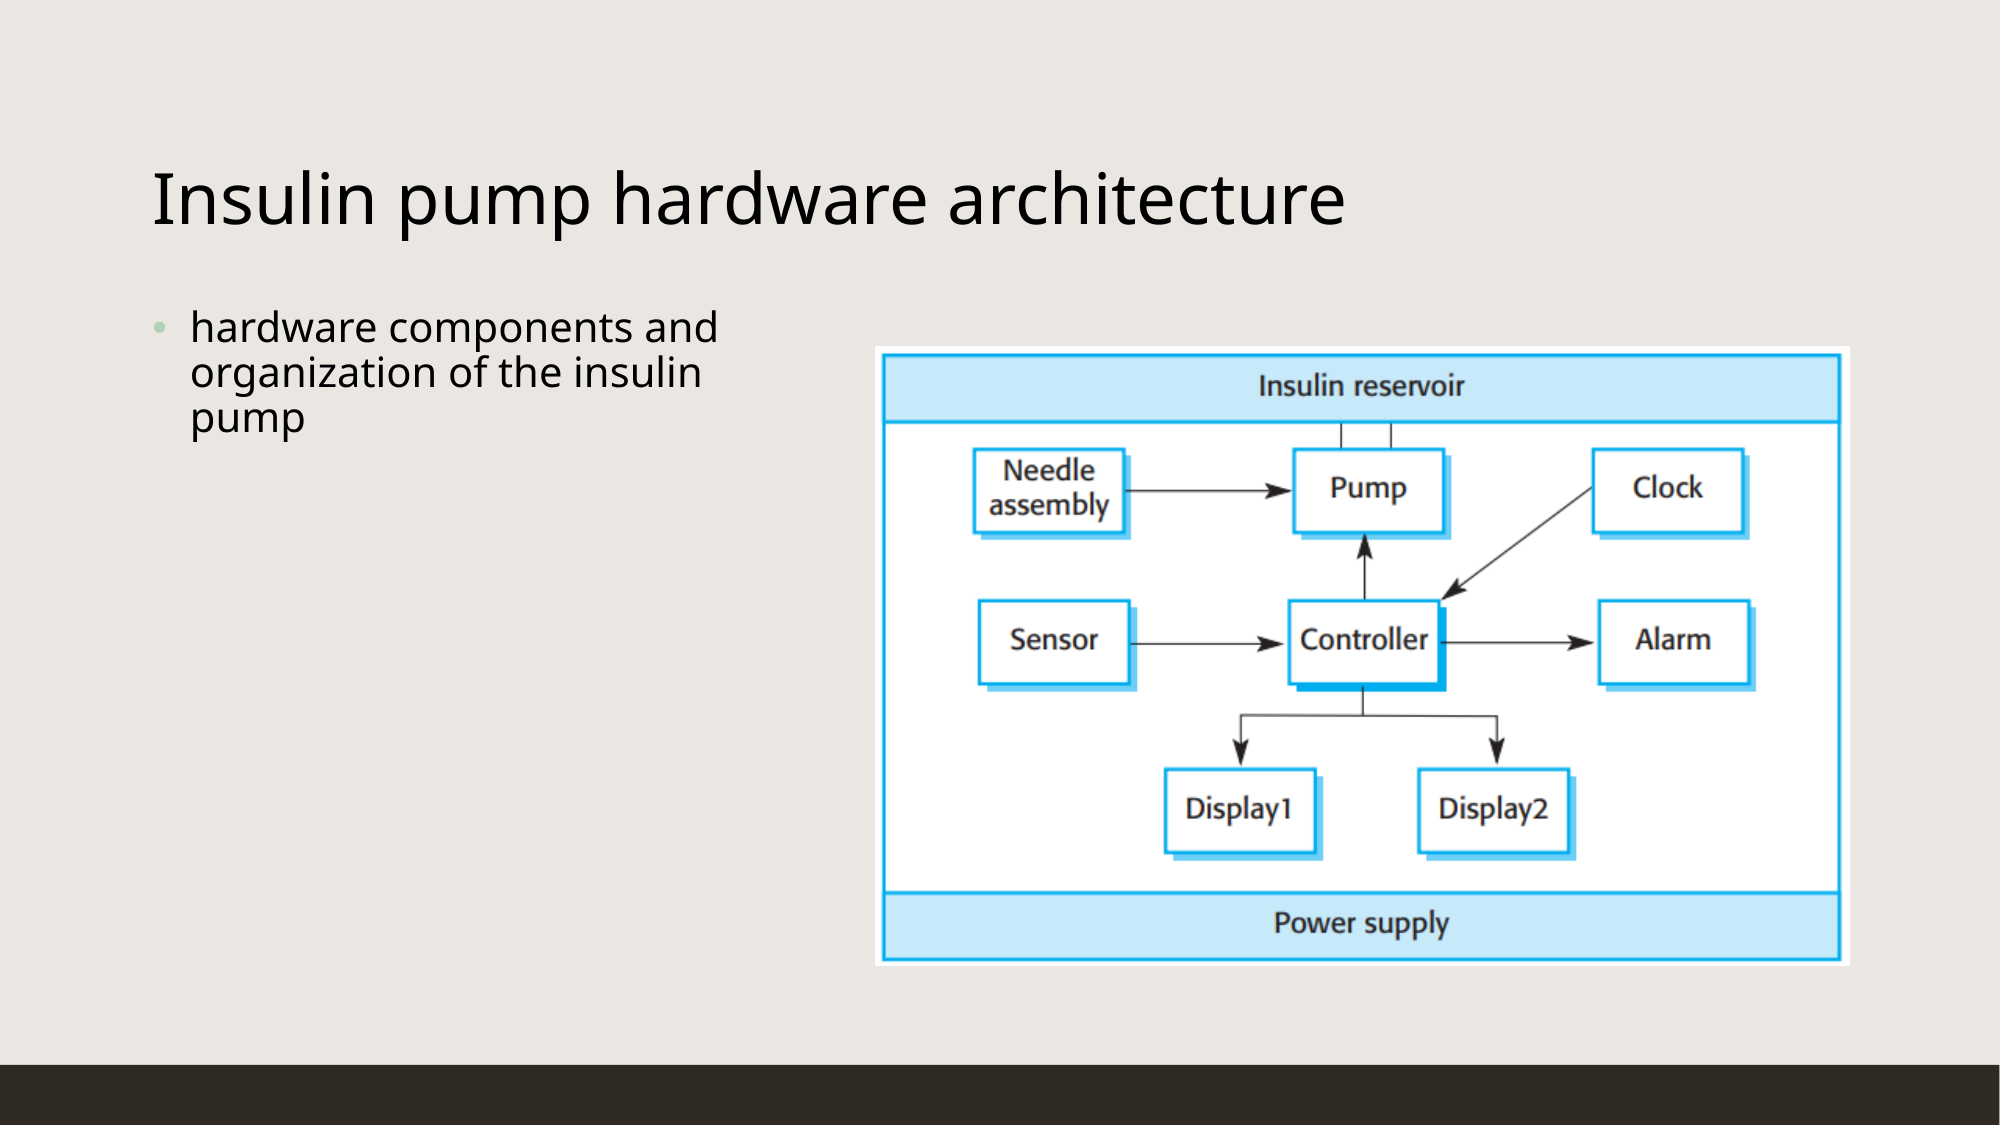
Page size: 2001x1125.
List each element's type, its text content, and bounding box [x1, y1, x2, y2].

picture [874, 346, 1850, 966]
title Insulin pump hardware architecture [137, 59, 1863, 248]
list hardware components and organization of the insulin pump [137, 299, 825, 1014]
